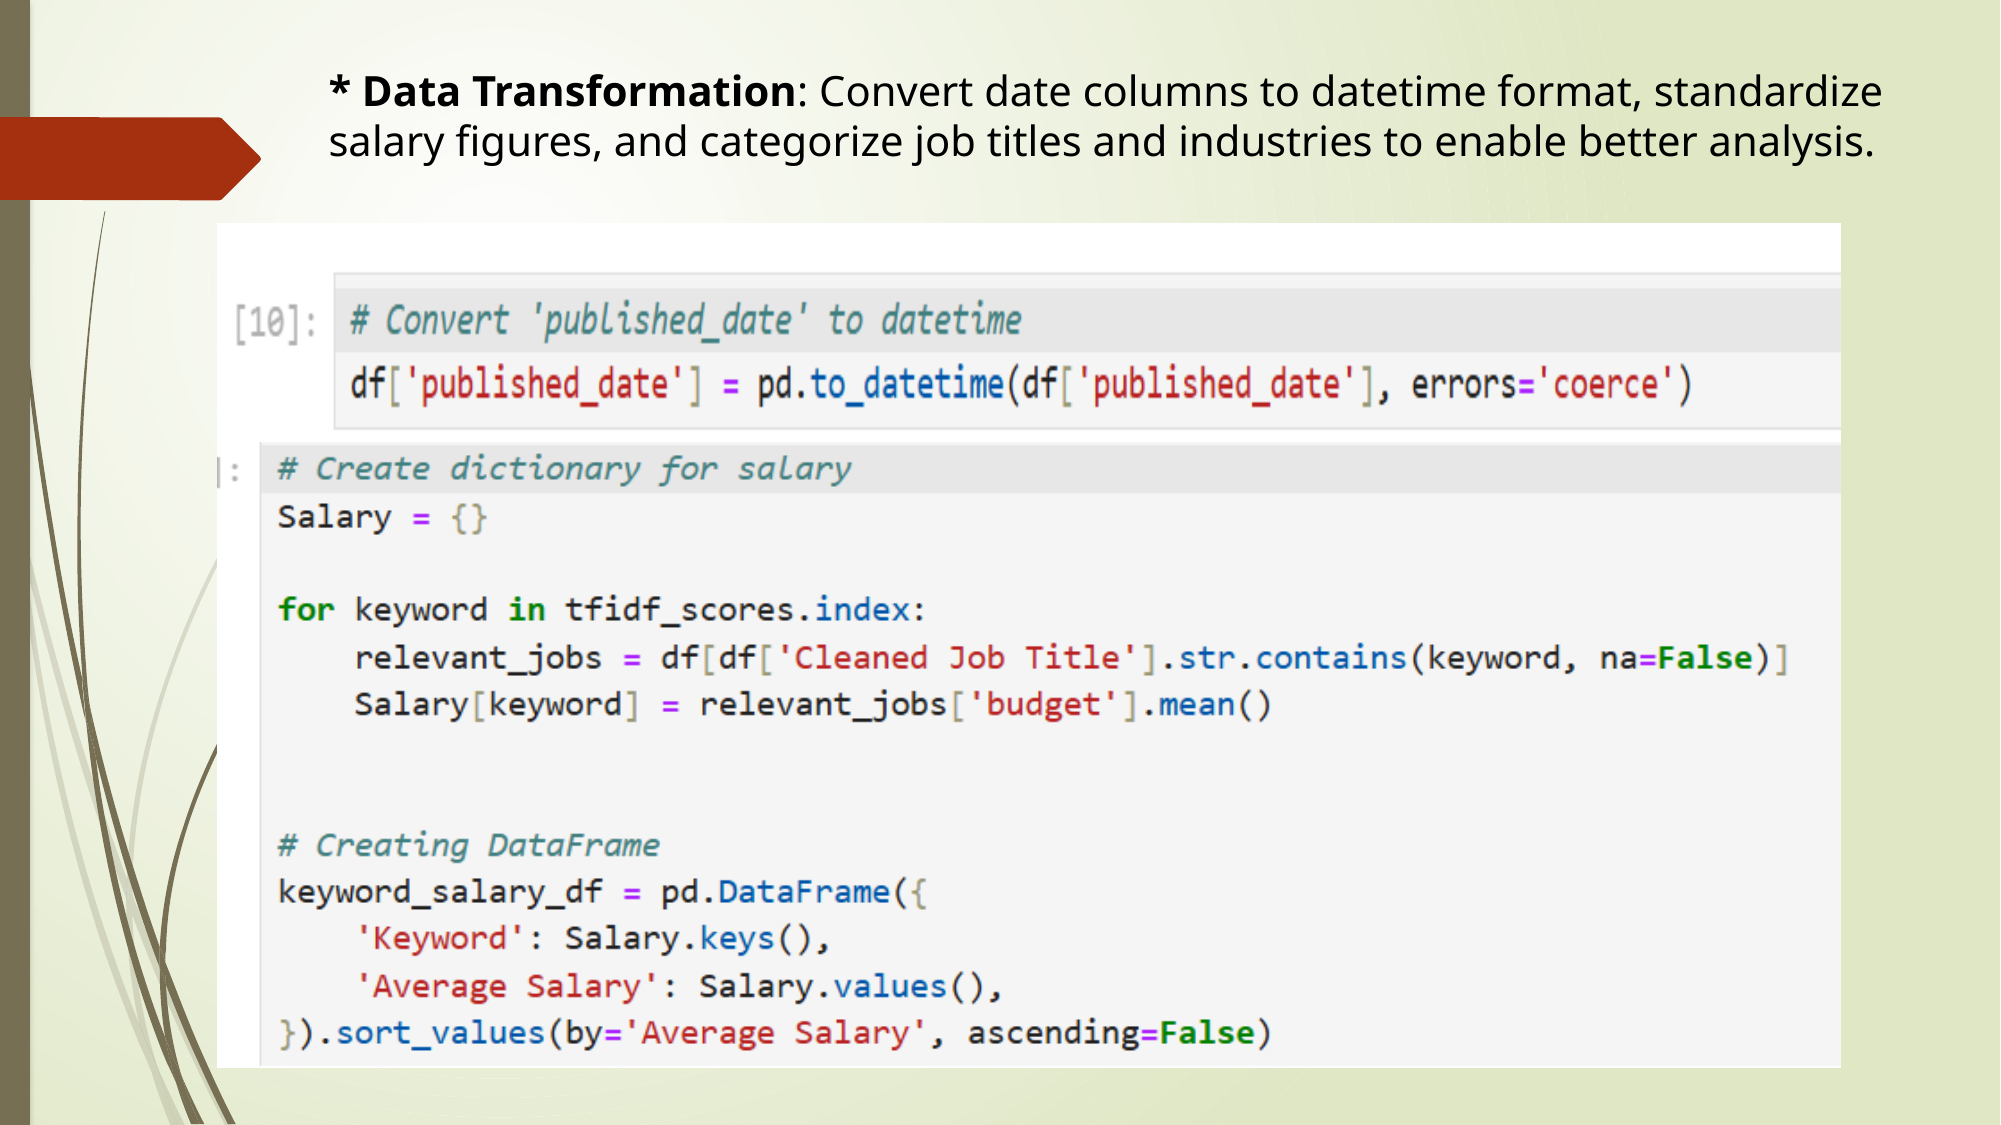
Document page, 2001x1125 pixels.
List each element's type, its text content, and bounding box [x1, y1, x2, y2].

picture [216, 223, 1841, 1069]
text_box * Data Transformation: Convert date columns to datetime format, standardize salary figures, and categorize job titles and industries to enable better analysis. [313, 56, 1922, 172]
